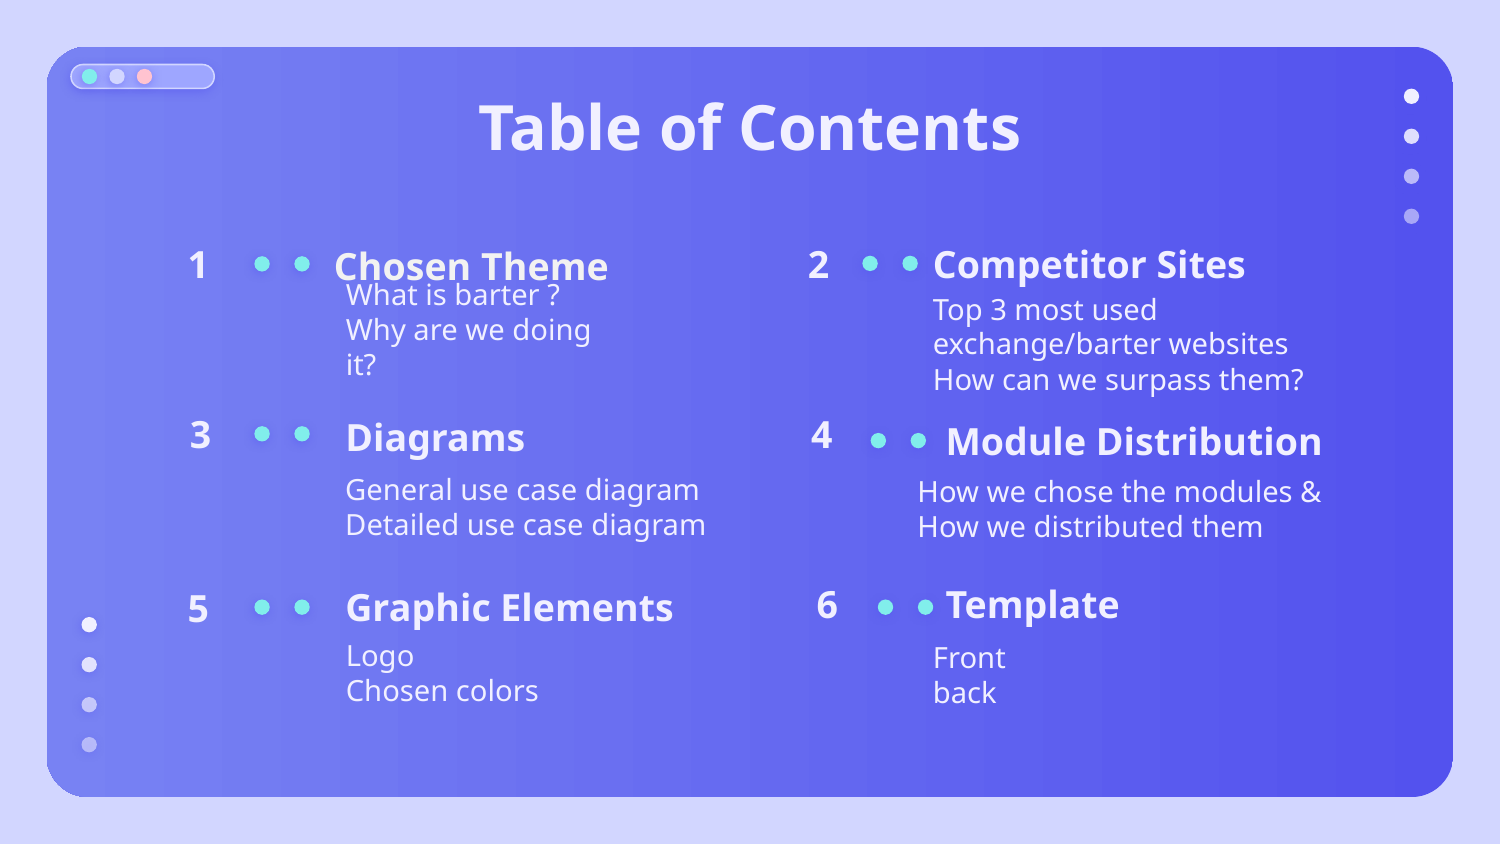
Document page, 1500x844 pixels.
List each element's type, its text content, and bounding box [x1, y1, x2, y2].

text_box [862, 255, 918, 272]
title Chosen Theme [318, 244, 792, 286]
title Module Distribution [930, 420, 1476, 462]
title 4 [750, 413, 894, 455]
title 2 [746, 242, 891, 284]
subtitle How we chose the modules & How we distributed them [902, 471, 1396, 580]
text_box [254, 255, 310, 272]
subtitle General use case diagram Detailed use case diagram [330, 473, 822, 574]
title 6 [755, 583, 899, 625]
subtitle Top 3 most used exchange/barter websites How can we surpass them? [917, 303, 1399, 384]
title Graphic Elements [330, 586, 747, 628]
title Table of Contents [118, 72, 1382, 167]
subtitle What is barter ? Why are we doing it? [330, 289, 637, 369]
title 3 [128, 413, 273, 455]
subtitle Front back [917, 634, 1224, 715]
subtitle Logo Chosen colors [330, 632, 637, 713]
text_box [870, 432, 927, 449]
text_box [254, 599, 310, 616]
title Diagrams [330, 415, 709, 457]
title 5 [126, 586, 270, 628]
title 1 [126, 242, 270, 284]
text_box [877, 599, 934, 616]
title Competitor Sites [917, 242, 1368, 284]
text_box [254, 425, 310, 442]
title Template [930, 583, 1309, 625]
